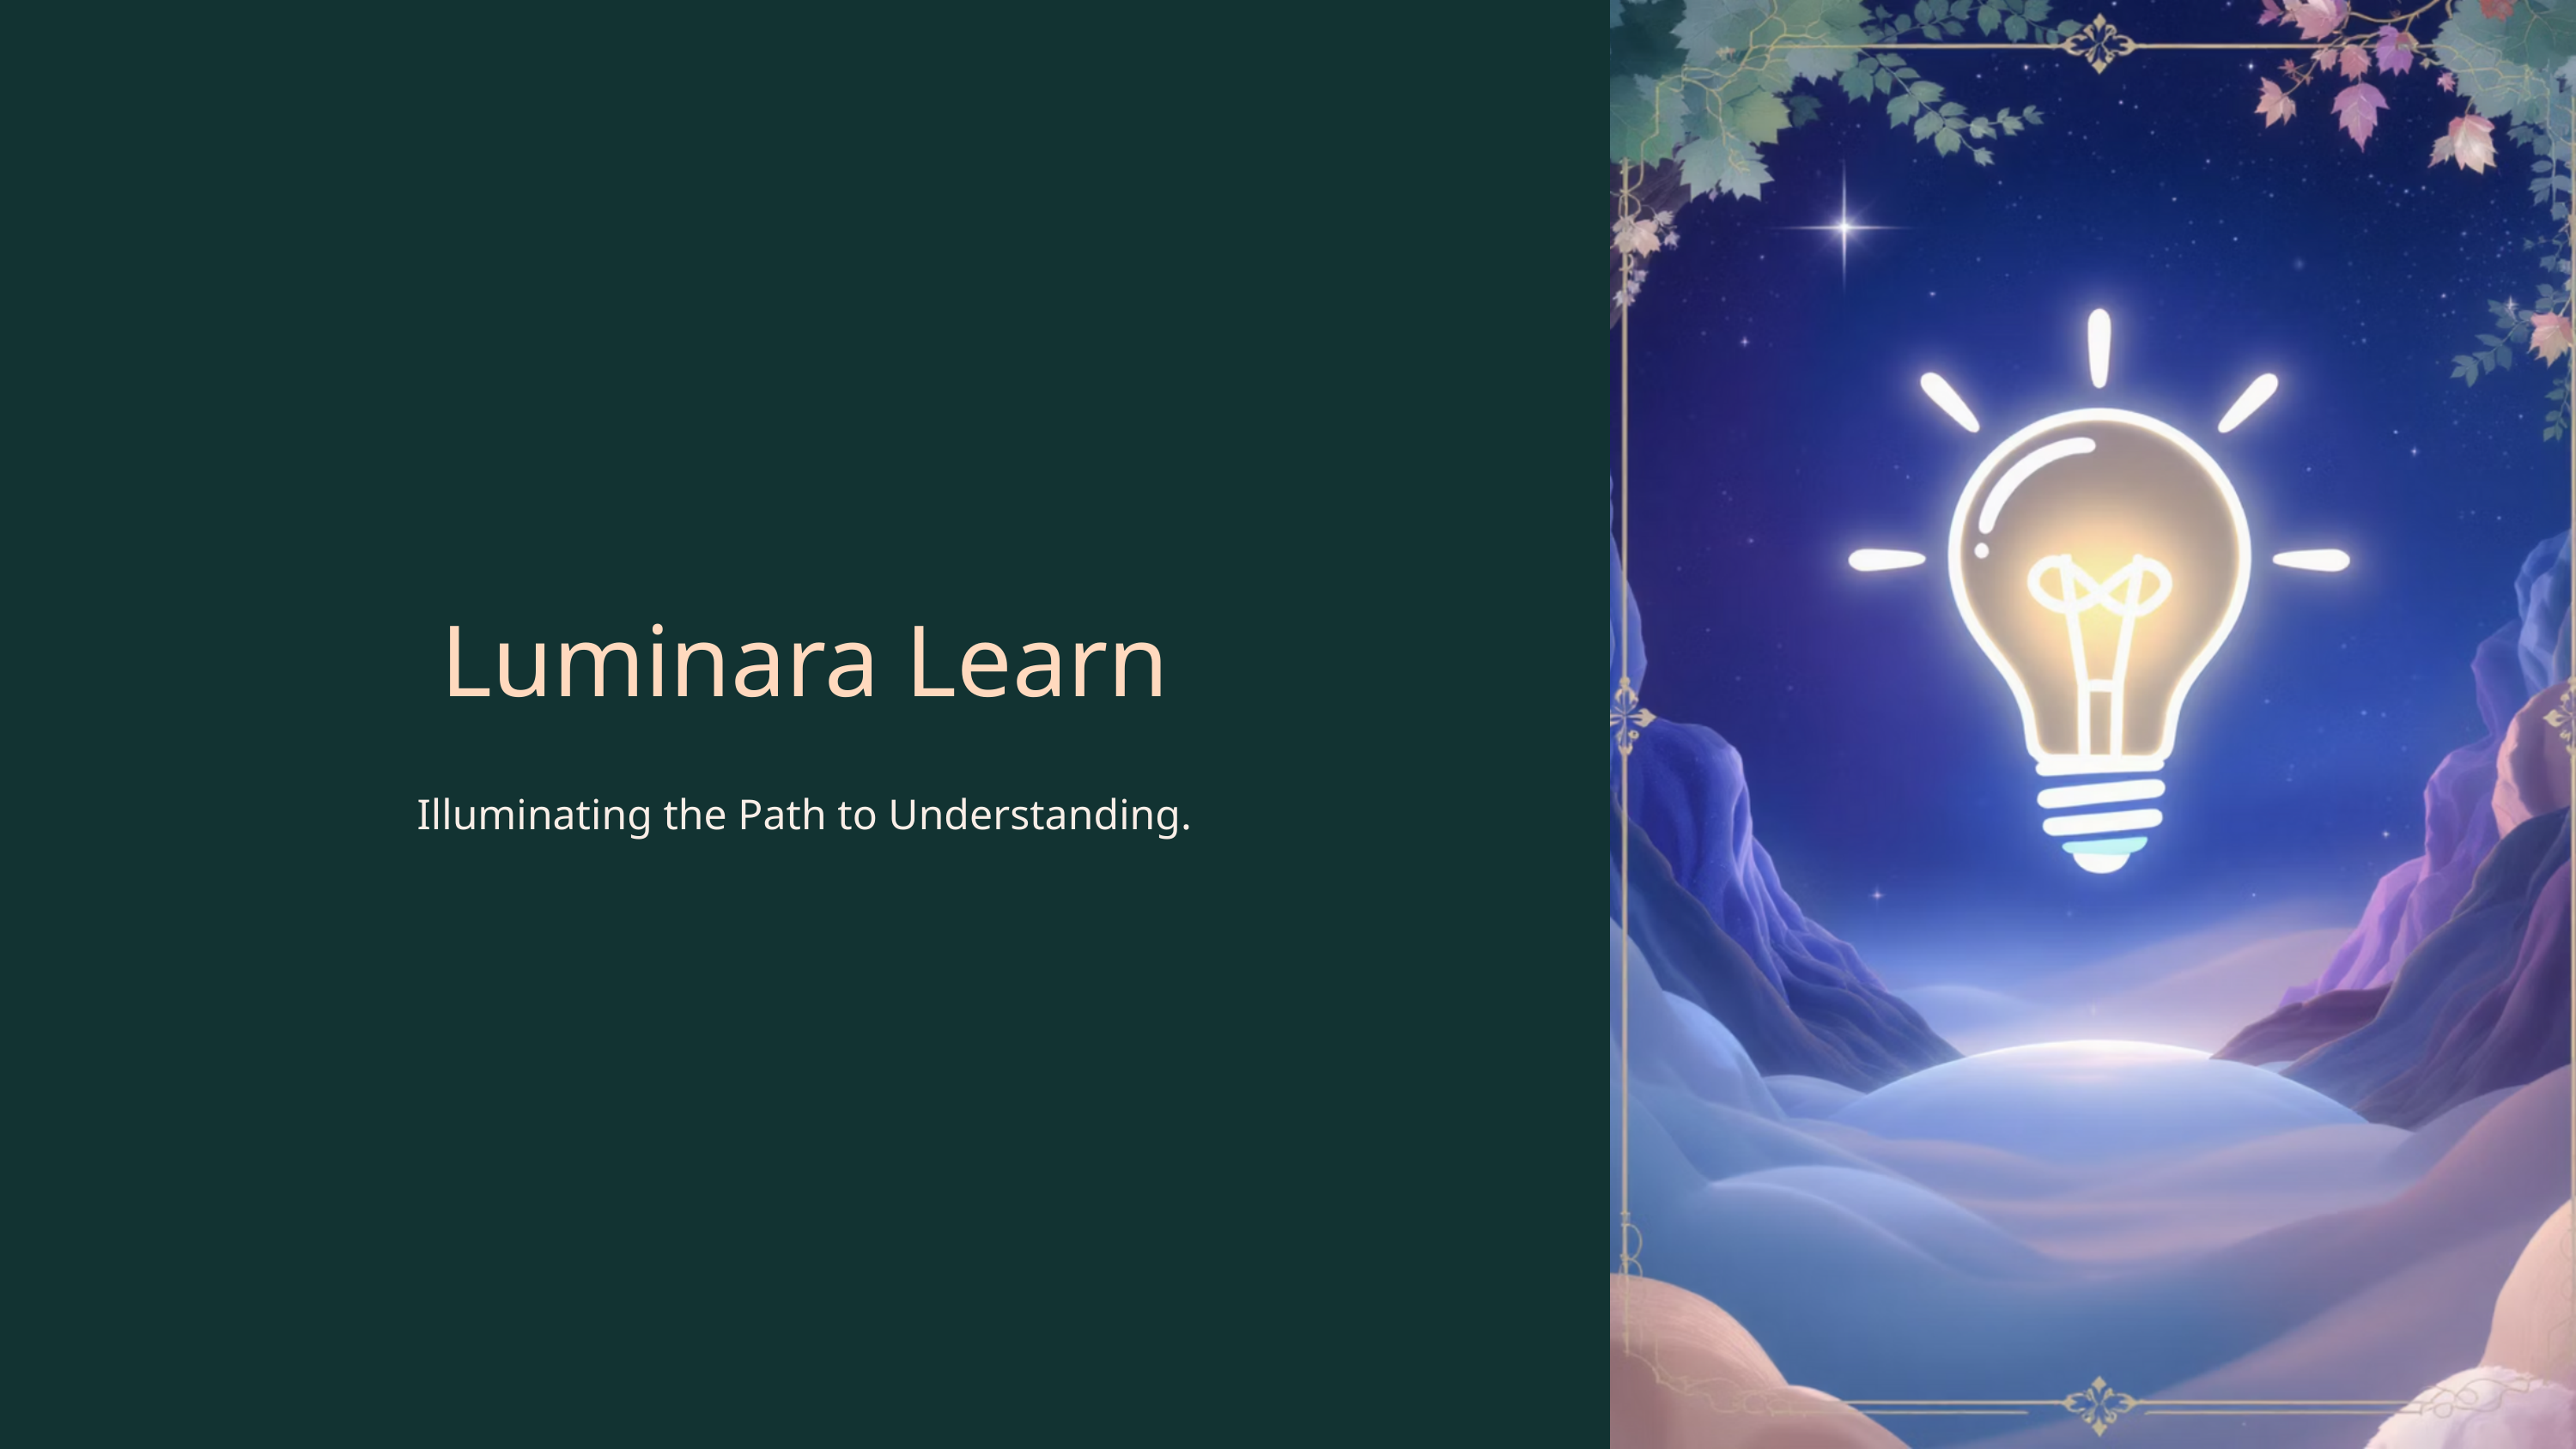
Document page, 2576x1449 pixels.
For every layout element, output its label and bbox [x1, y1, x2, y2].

text_box [1609, 0, 2576, 1449]
text_box [0, 0, 1607, 1449]
